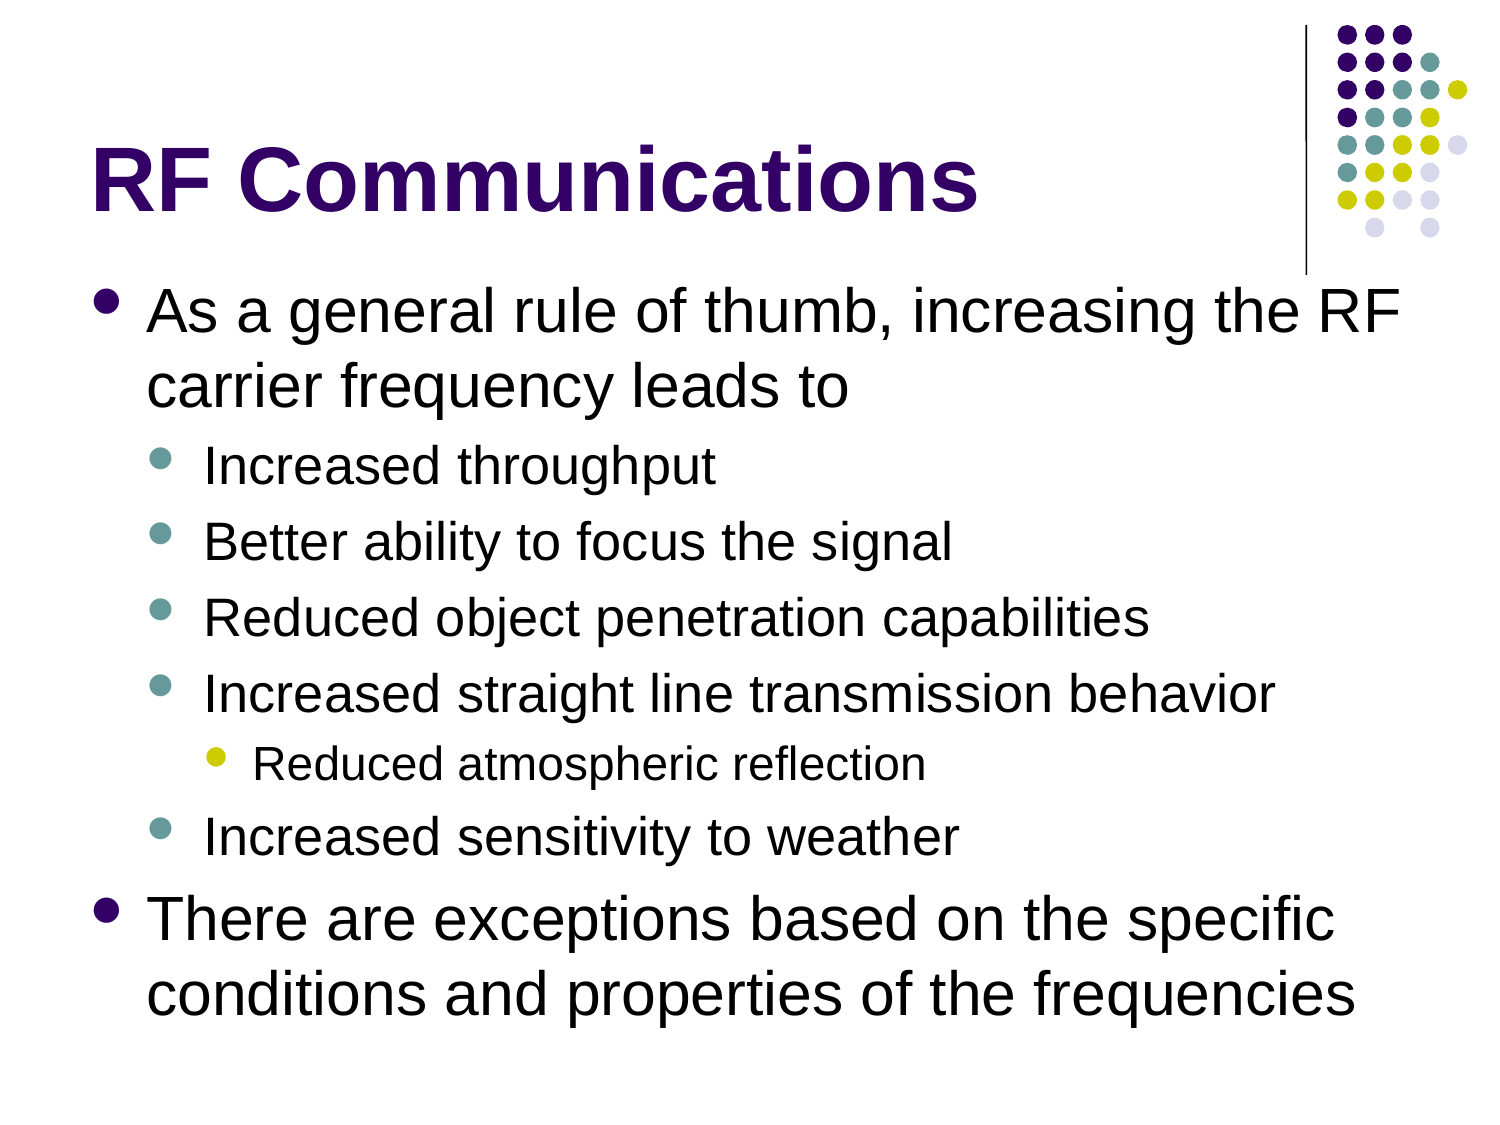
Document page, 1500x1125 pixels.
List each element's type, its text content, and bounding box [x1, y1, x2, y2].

title RF Communications [75, 24, 1313, 238]
list As a general rule of thumb, increasing the RF carrier frequency leads to Increased throughput Better ability to focus the signal Reduced object penetration capabilities Increased straight line transmission behavior Reduced atmospheric reflection Increased sensitivity to weather There are exceptions based on the specific conditions and properties of the frequencies [75, 262, 1425, 1006]
